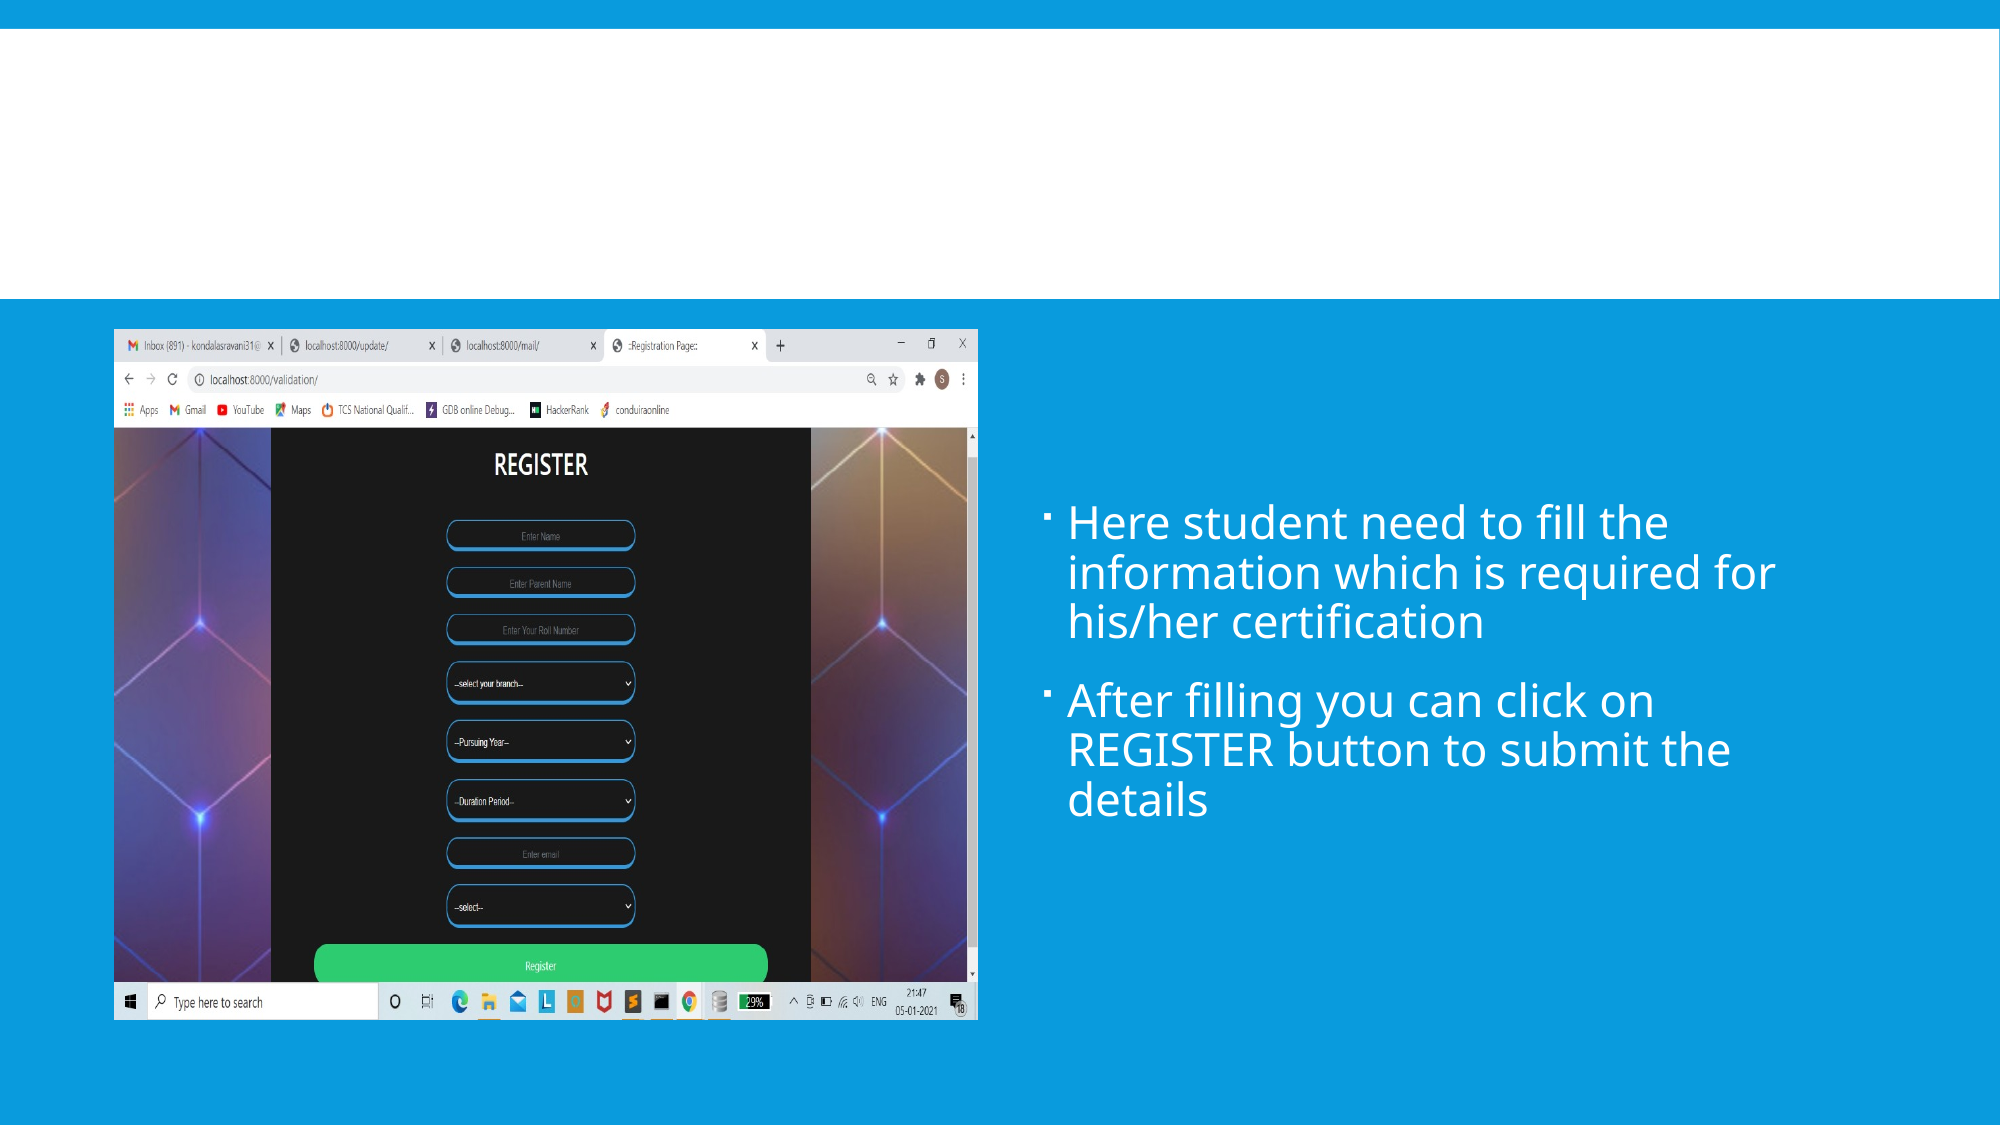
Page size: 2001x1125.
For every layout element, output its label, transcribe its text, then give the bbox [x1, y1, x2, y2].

list Here student need to fill the information which is required for his/her certification After filling you can click on REGISTER button to submit the details [1022, 329, 1803, 1020]
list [113, 329, 978, 1021]
